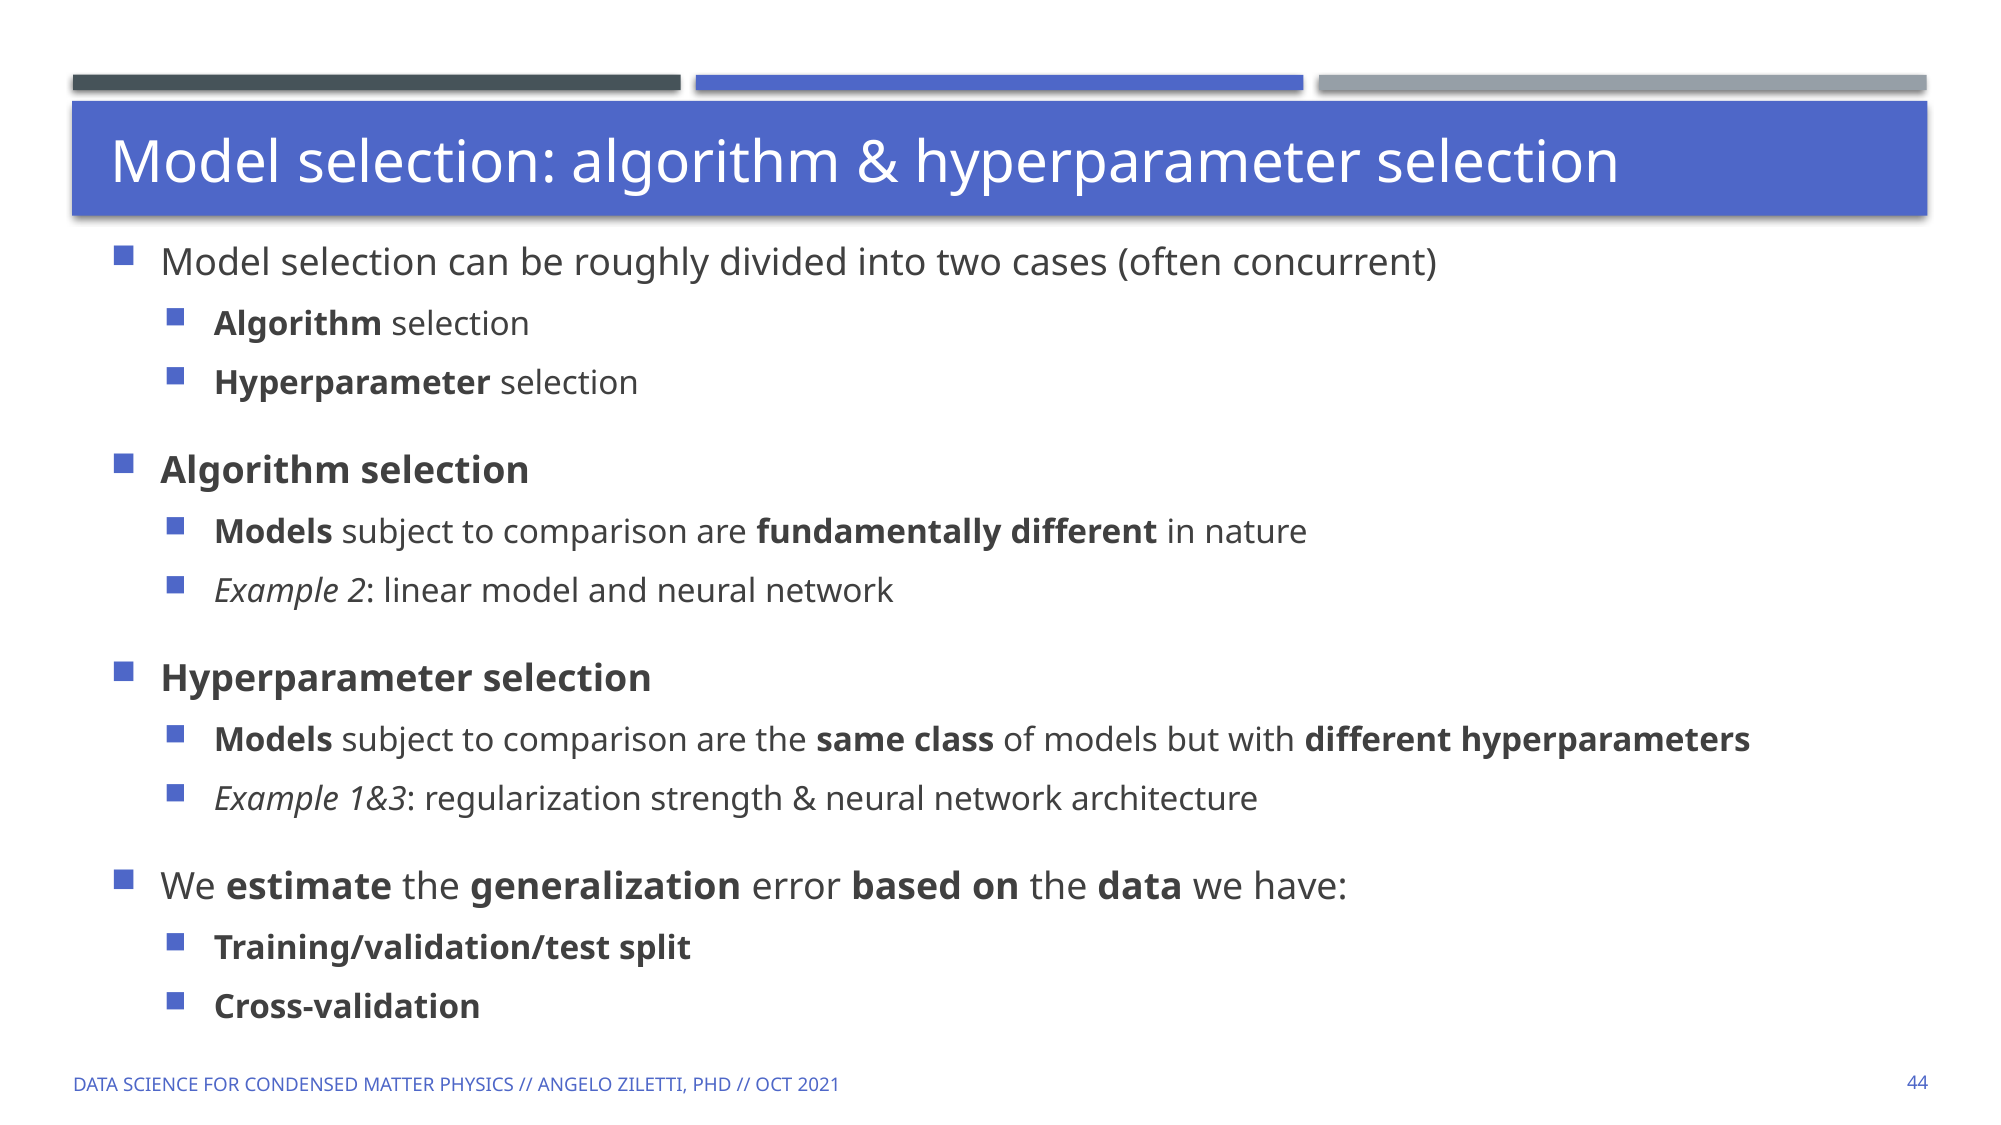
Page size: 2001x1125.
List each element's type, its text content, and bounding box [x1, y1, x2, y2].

footer Data Science for Condensed Matter Physics // Angelo Ziletti, PhD // Oct 2021 [58, 1053, 1177, 1114]
slide_number 44 [1770, 1053, 1944, 1114]
list Model selection can be roughly divided into two cases (often concurrent) Algorithm selection Hyperparameter selection Algorithm selection Models subject to comparison are fundamentally different in nature Example 2: linear model and neural network Hyperparameter selection Models subject to comparison are the same class of models but with different hyperparameters Example 1&3: regularization strength & neural network architecture We estimate the generalization error based on the data we have: Training/validation/test split Cross-validation [95, 230, 1905, 1054]
title Model selection: algorithm & hyperparameter selection [95, 115, 1905, 203]
